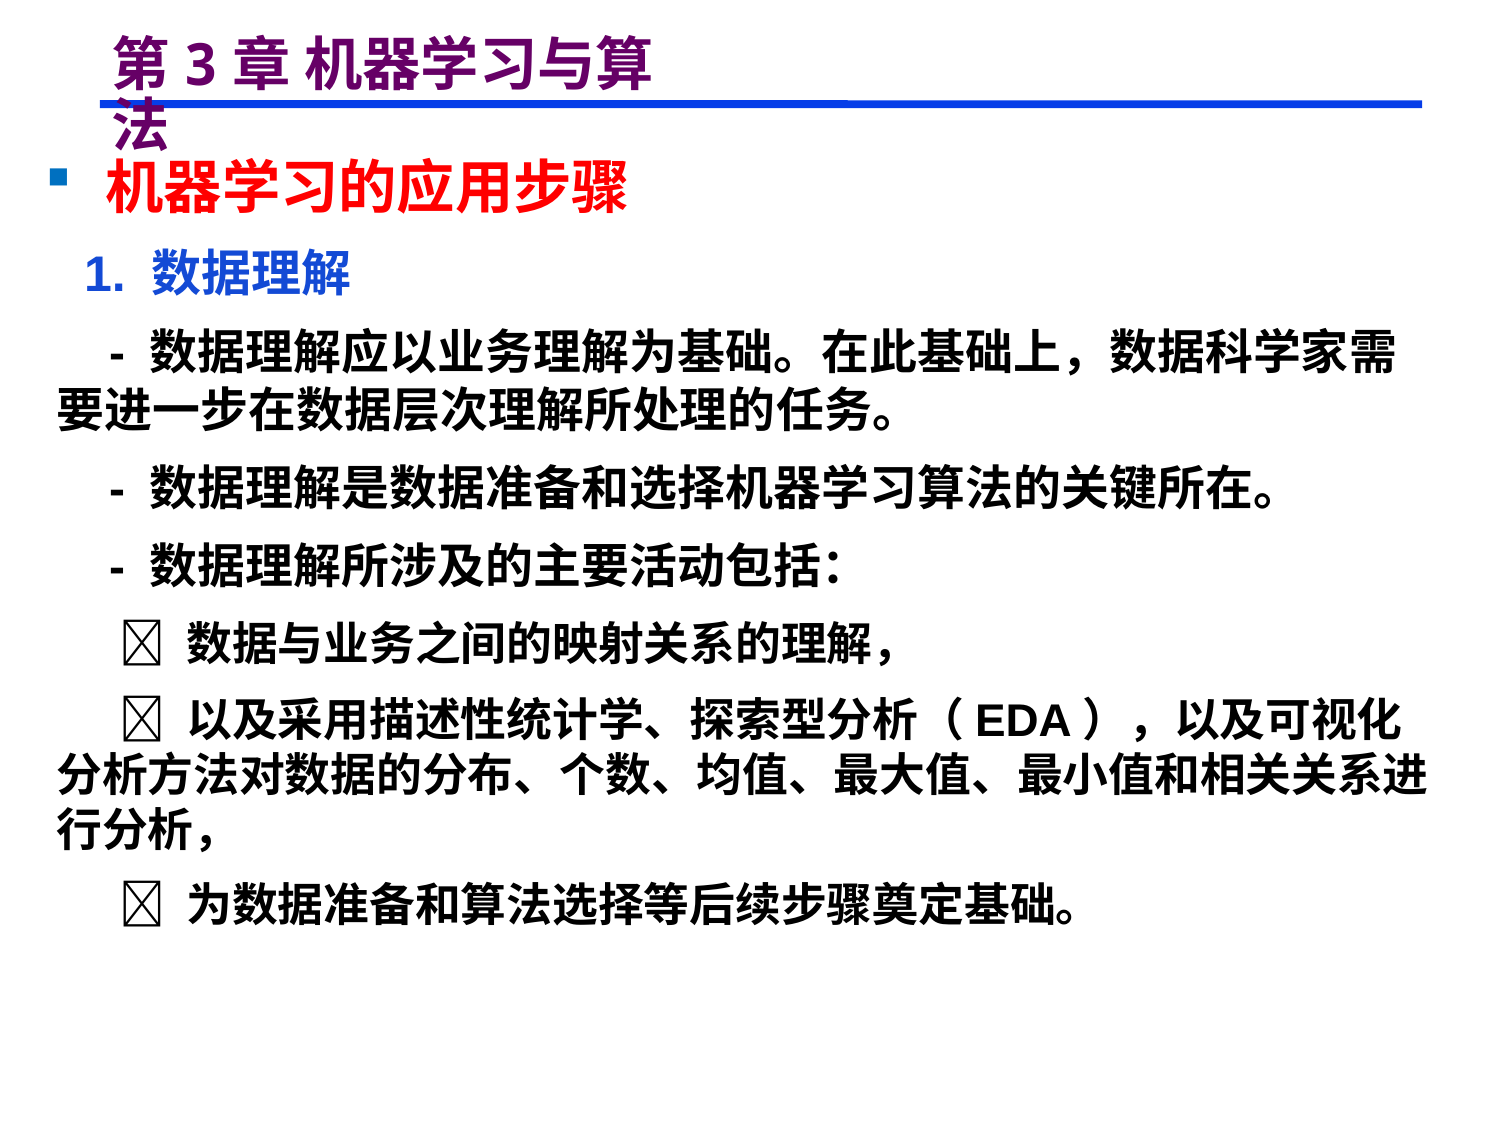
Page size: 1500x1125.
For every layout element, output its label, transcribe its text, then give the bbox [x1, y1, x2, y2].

text_box 1. 数据理解 - 数据理解应以业务理解为基础。在此基础上，数据科学家需要进一步在数据层次理解所处理的任务。 - 数据理解是数据准备和选择机器学习算法的关键所在。 - 数据理解所涉及的主要活动包括：  数据与业务之间的映射关系的理解，  以及采用描述性统计学、探索型分析（EDA），以及可视化分析方法对数据的分布、个数、均值、最大值、最小值和相关关系进行分析，  为数据准备和算法选择等后续步骤奠定基础。 [41, 233, 1455, 949]
title 第3章 机器学习与算法 [100, 32, 710, 230]
subtitle 机器学习的应用步骤 [29, 141, 682, 230]
